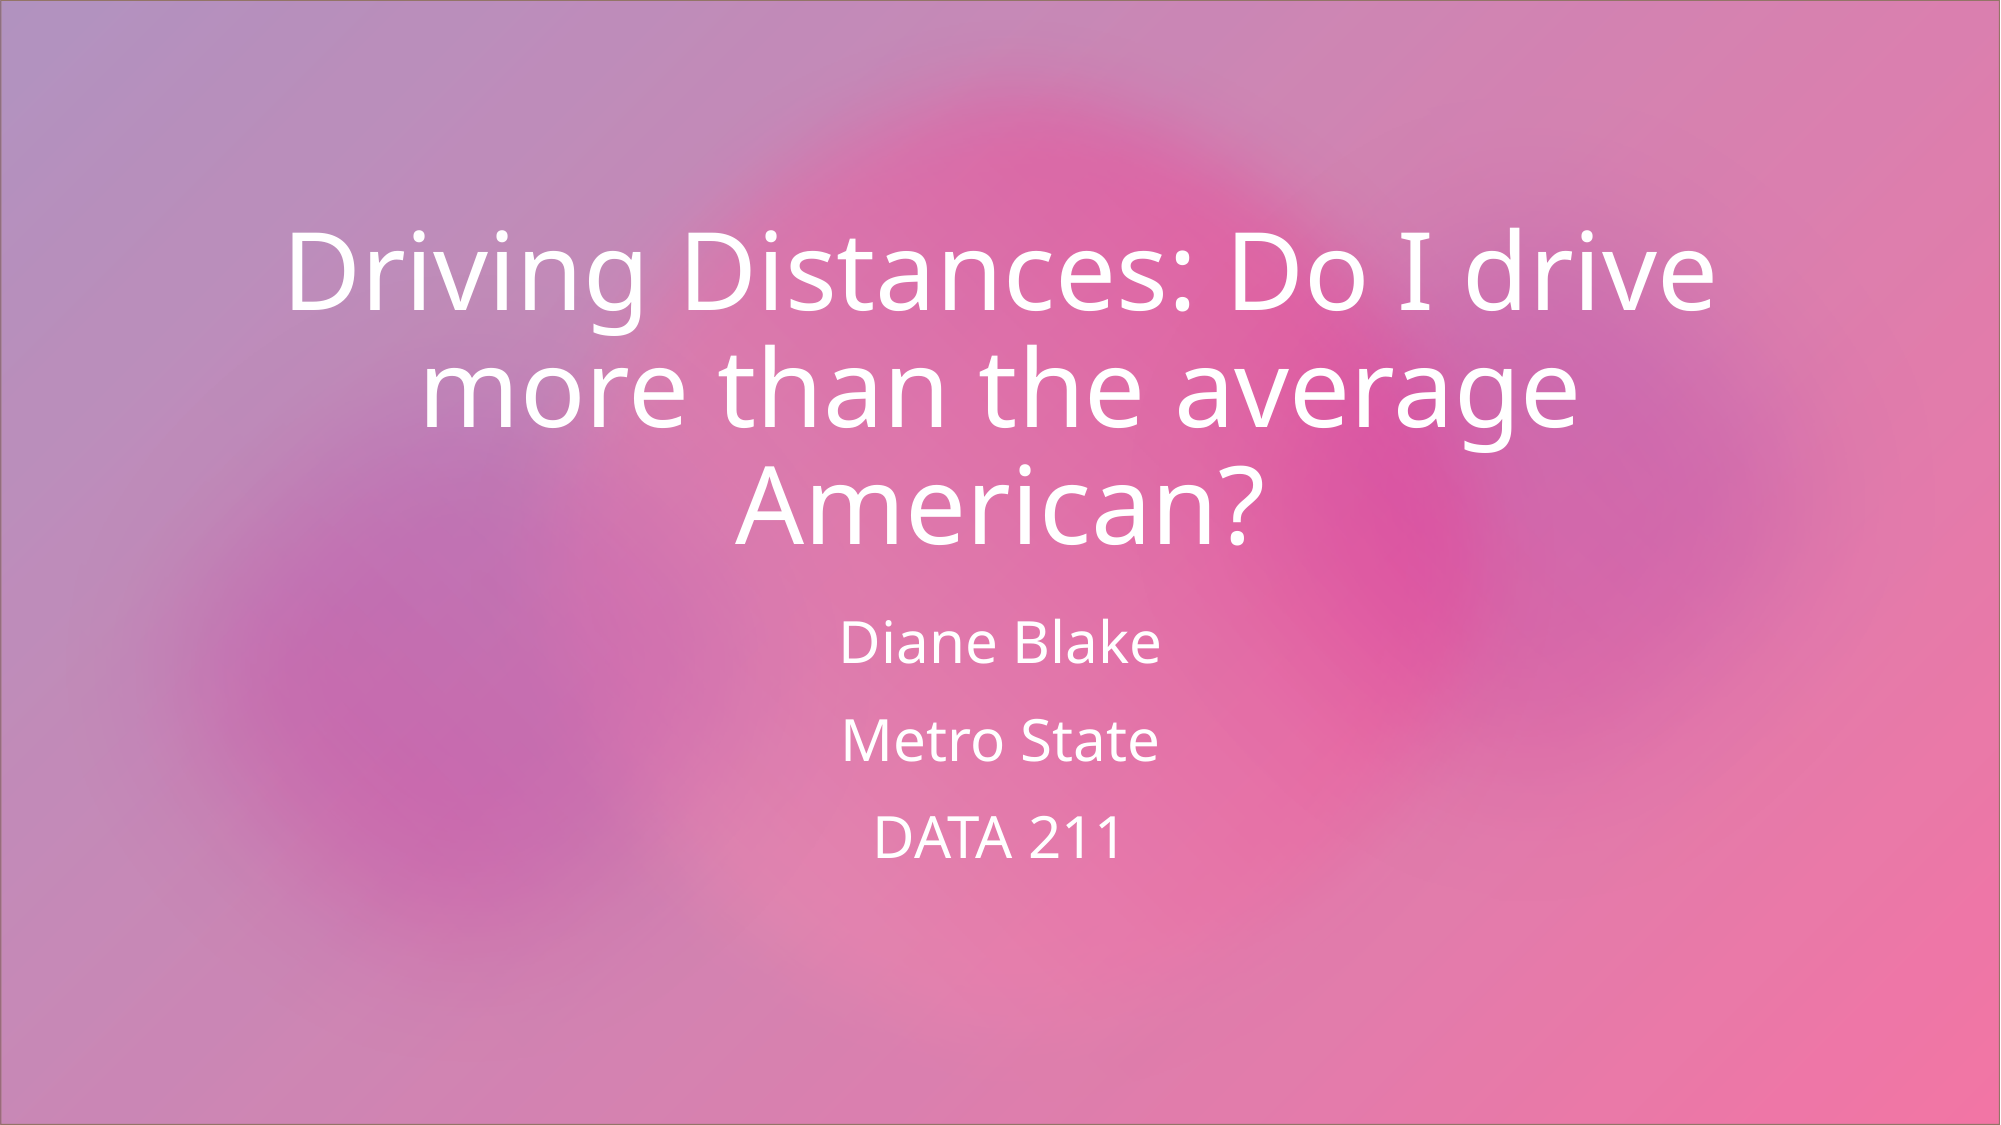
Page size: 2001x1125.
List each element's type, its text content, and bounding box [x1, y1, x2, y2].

title Driving Distances: Do I drive more than the average American? [250, 184, 1751, 576]
list Diane Blake Metro State DATA 211 [250, 590, 1751, 993]
